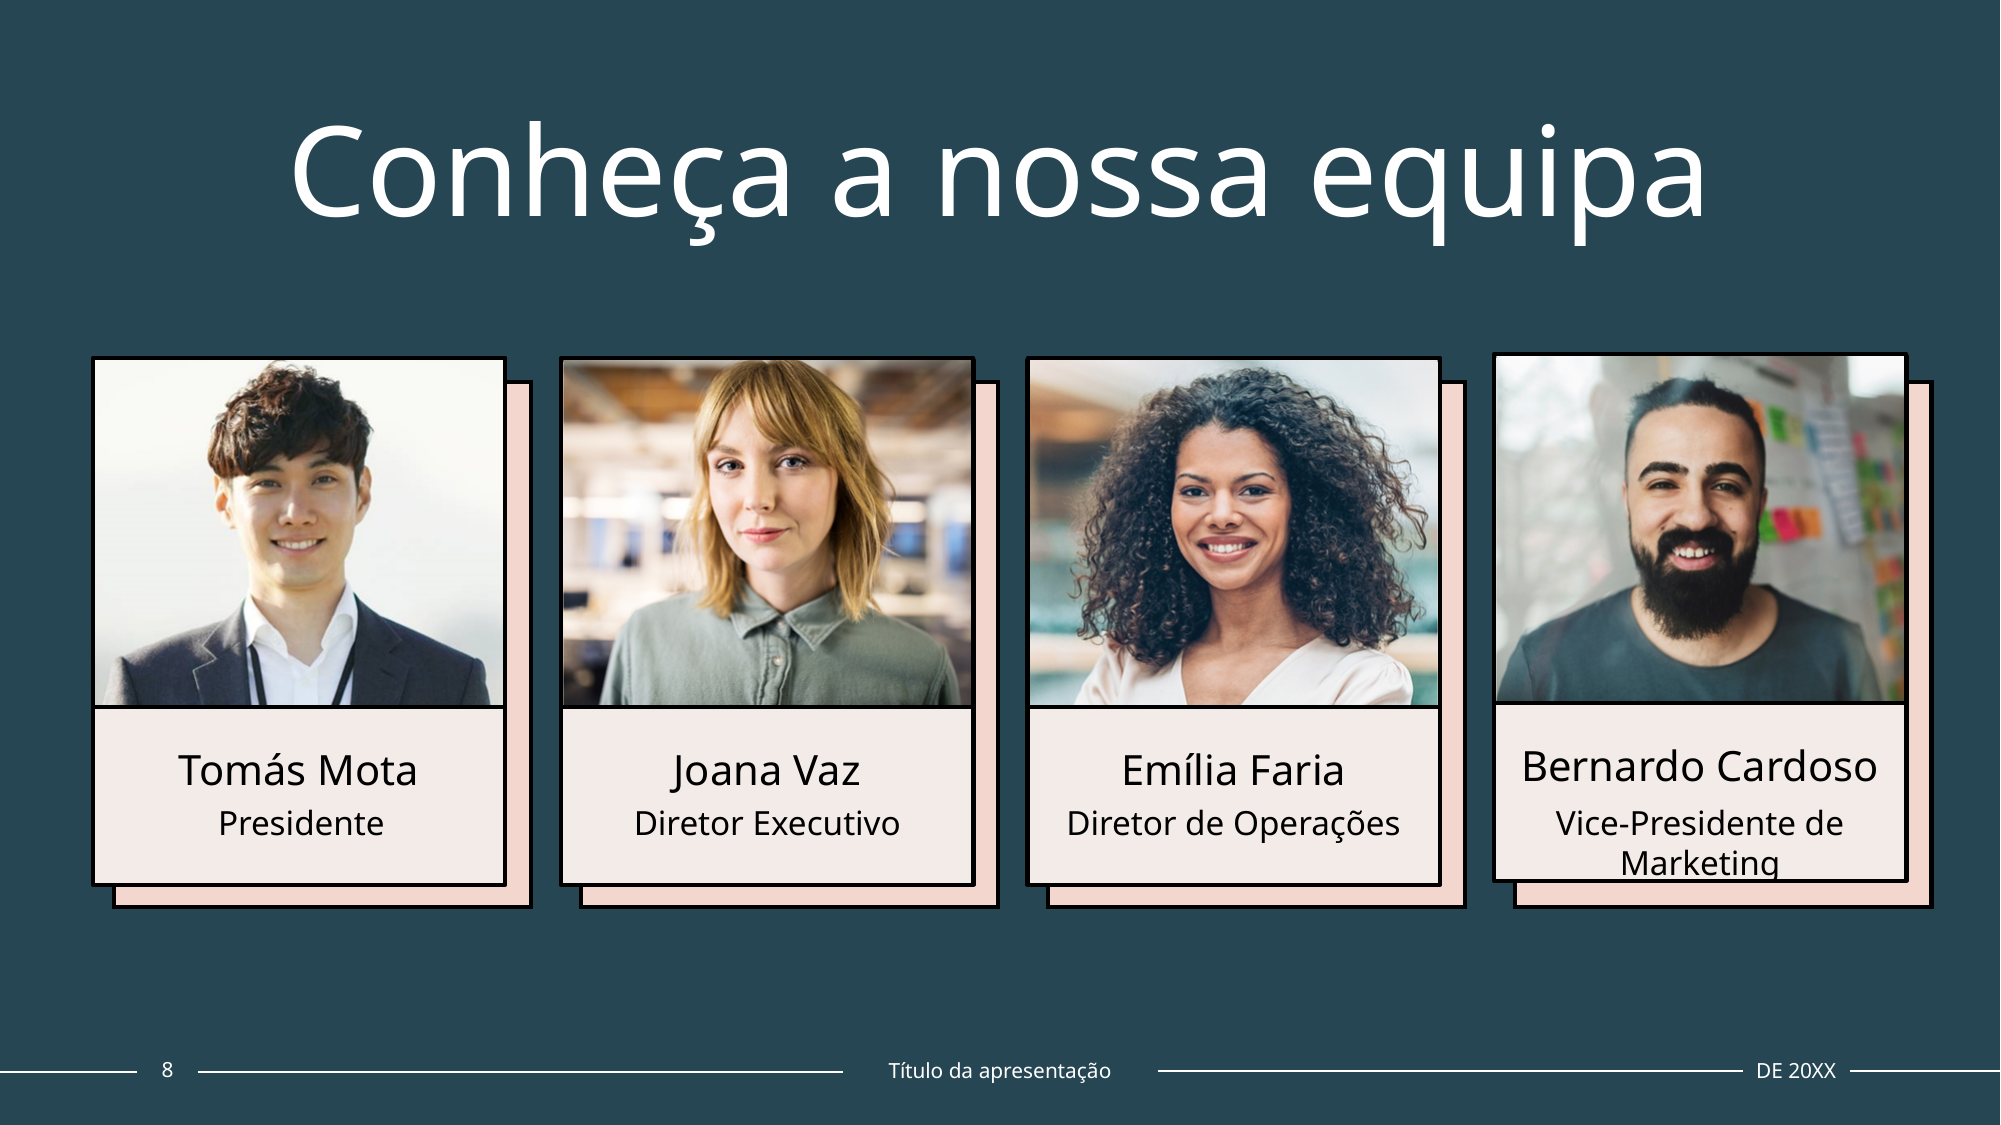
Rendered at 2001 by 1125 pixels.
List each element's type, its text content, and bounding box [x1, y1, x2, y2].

list Bernardo Cardoso [1492, 354, 1909, 883]
title Conheça a nossa equipa [187, 83, 1813, 251]
list Tomás Mota [91, 709, 507, 887]
list Presidente [95, 795, 508, 851]
slide_number DE 20XX [1743, 1050, 1849, 1091]
picture [1029, 359, 1438, 705]
footer Título da apresentação [879, 1050, 1120, 1091]
picture [95, 359, 504, 705]
slide_number 8 [137, 1050, 198, 1091]
list Joana Vaz [559, 358, 976, 887]
list Diretor Executivo [561, 795, 974, 851]
picture [1496, 355, 1905, 701]
list Diretor de Operações [1027, 795, 1440, 851]
list Vice-Presidente de Marketing [1493, 795, 1907, 851]
list Emília Faria [1025, 358, 1442, 887]
picture [563, 359, 972, 705]
